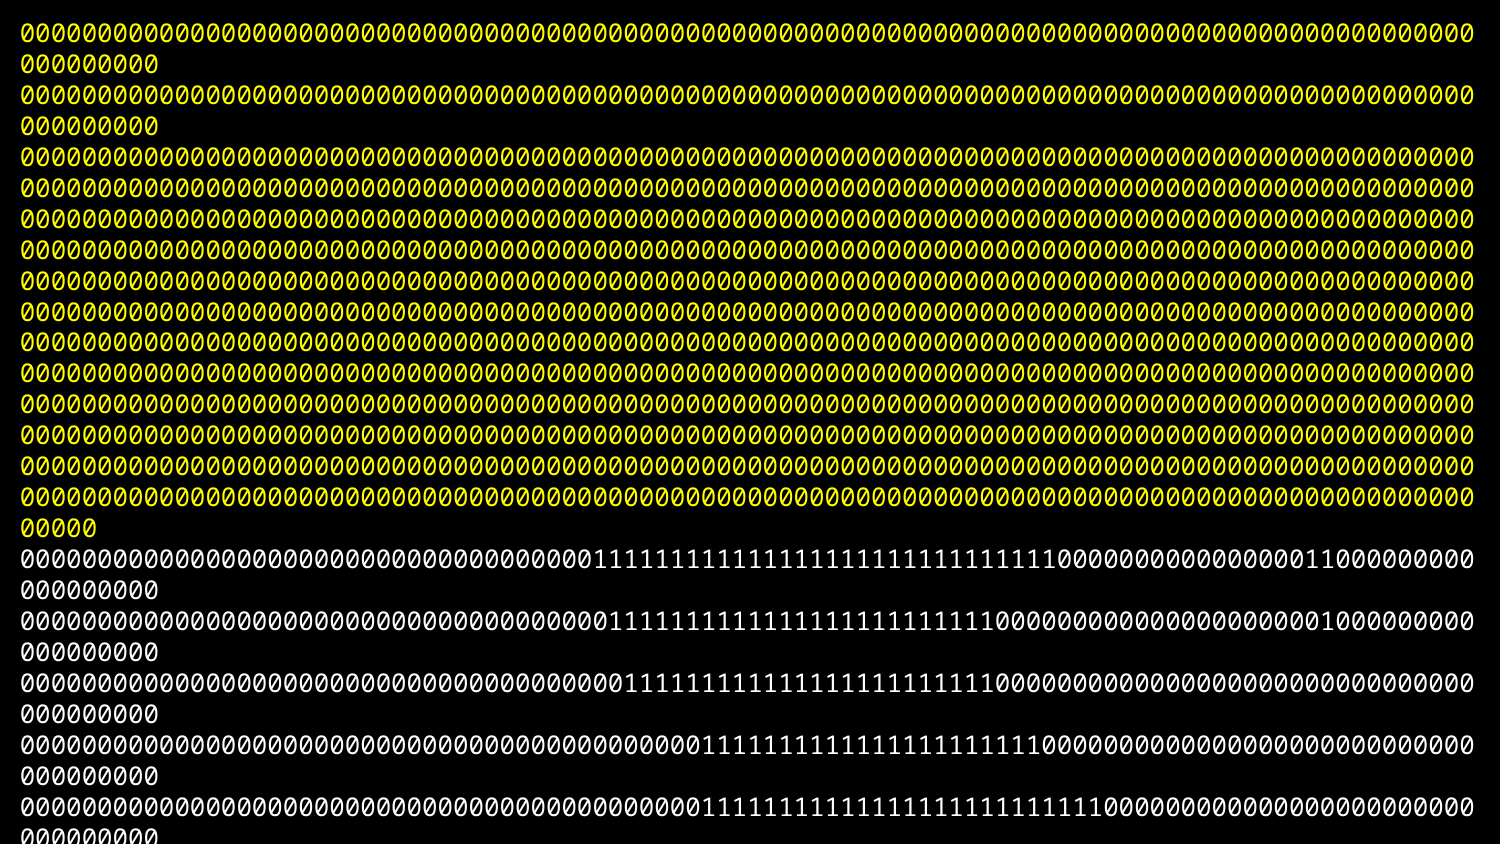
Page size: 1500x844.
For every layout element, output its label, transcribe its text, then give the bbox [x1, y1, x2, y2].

title 0000000000000000000000000000000000000000000000000000000000000000000000000000000000000000000000000000000 0000000000000000000000000000000000000000000000000000000000000000000000000000000000000000000000000000000 00000000000000000000000000000000000000000000000000000000000000000000000000000000000000000000000000000000000000000000000000000000000000000000000000000000000000000000000000000000000000000000000000000000000000000000000000000000000000000000000000000000000000000000000000000000000000000000000000000000000000000000000000000000000000000000000000000000000000000000000000000000000000000000000000000000000000000000000000000000000000000000000000000000000000000000000000000000000000000000000000000000000000000000000000000000000000000000000000000000000000000000000000000000000000000000000000000000000000000000000000000000000000000000000000000000000000000000000000000000000000000000000000000000000000000000000000000000000000000000000000000000000000000000000000000000000000000000000000000000000000000000000000000000000000000000000000000000000000000000000000000000000000000000000000000000000000000000000000000000000000000000000000000000000000000000000000000000000000000000000000000000000000000000000000000000000000000000000000000000000000000000000000000000000000000000000000000000000000000000000000000000000000000000000000000000000000000000000000000 0000000000000000000000000000000000000111111111111111111111111111111000000000000000011000000000000000000 0000000000000000000000000000000000000011111111111111111111111110000000000000000000001000000000000000000 0000000000000000000000000000000000000001111111111111111111111110000000000000000000000000000000000000000 0000000000000000000000000000000000000000000011111111111111111111110000000000000000000000000000000000000 0000000000000000000000000000000000000000000011111111111111111111111111000000000000000000000000000000000 0000000000000000000000000000000000000000000001111111111111111111111000100000000000000000000000000000000 0000000000000000000000000000000000000000000001111111111111111111110000000000000000000000000000000000000 0000000000000000000000000000000000000000000000111111111111111111110000000000000000000000000000000000000 0000000000000000000000000000000000000000000000111111111111111110000000000000000000000000000000000000000 0000000000000000000000000000000000000000000000111111111111111111000000000000000011110000000000000000000 0000000000000000000000000000000000000000000000111111111111111111111111000000000001111111000000000000000 0000000000000000000000000000000000000000000011111111111111111111111110000000000001111111111111111100000 0000000000000000000000000000000000000000000111111111111111111111110000000000010000111111111111111111111 [4, 1, 1500, 844]
